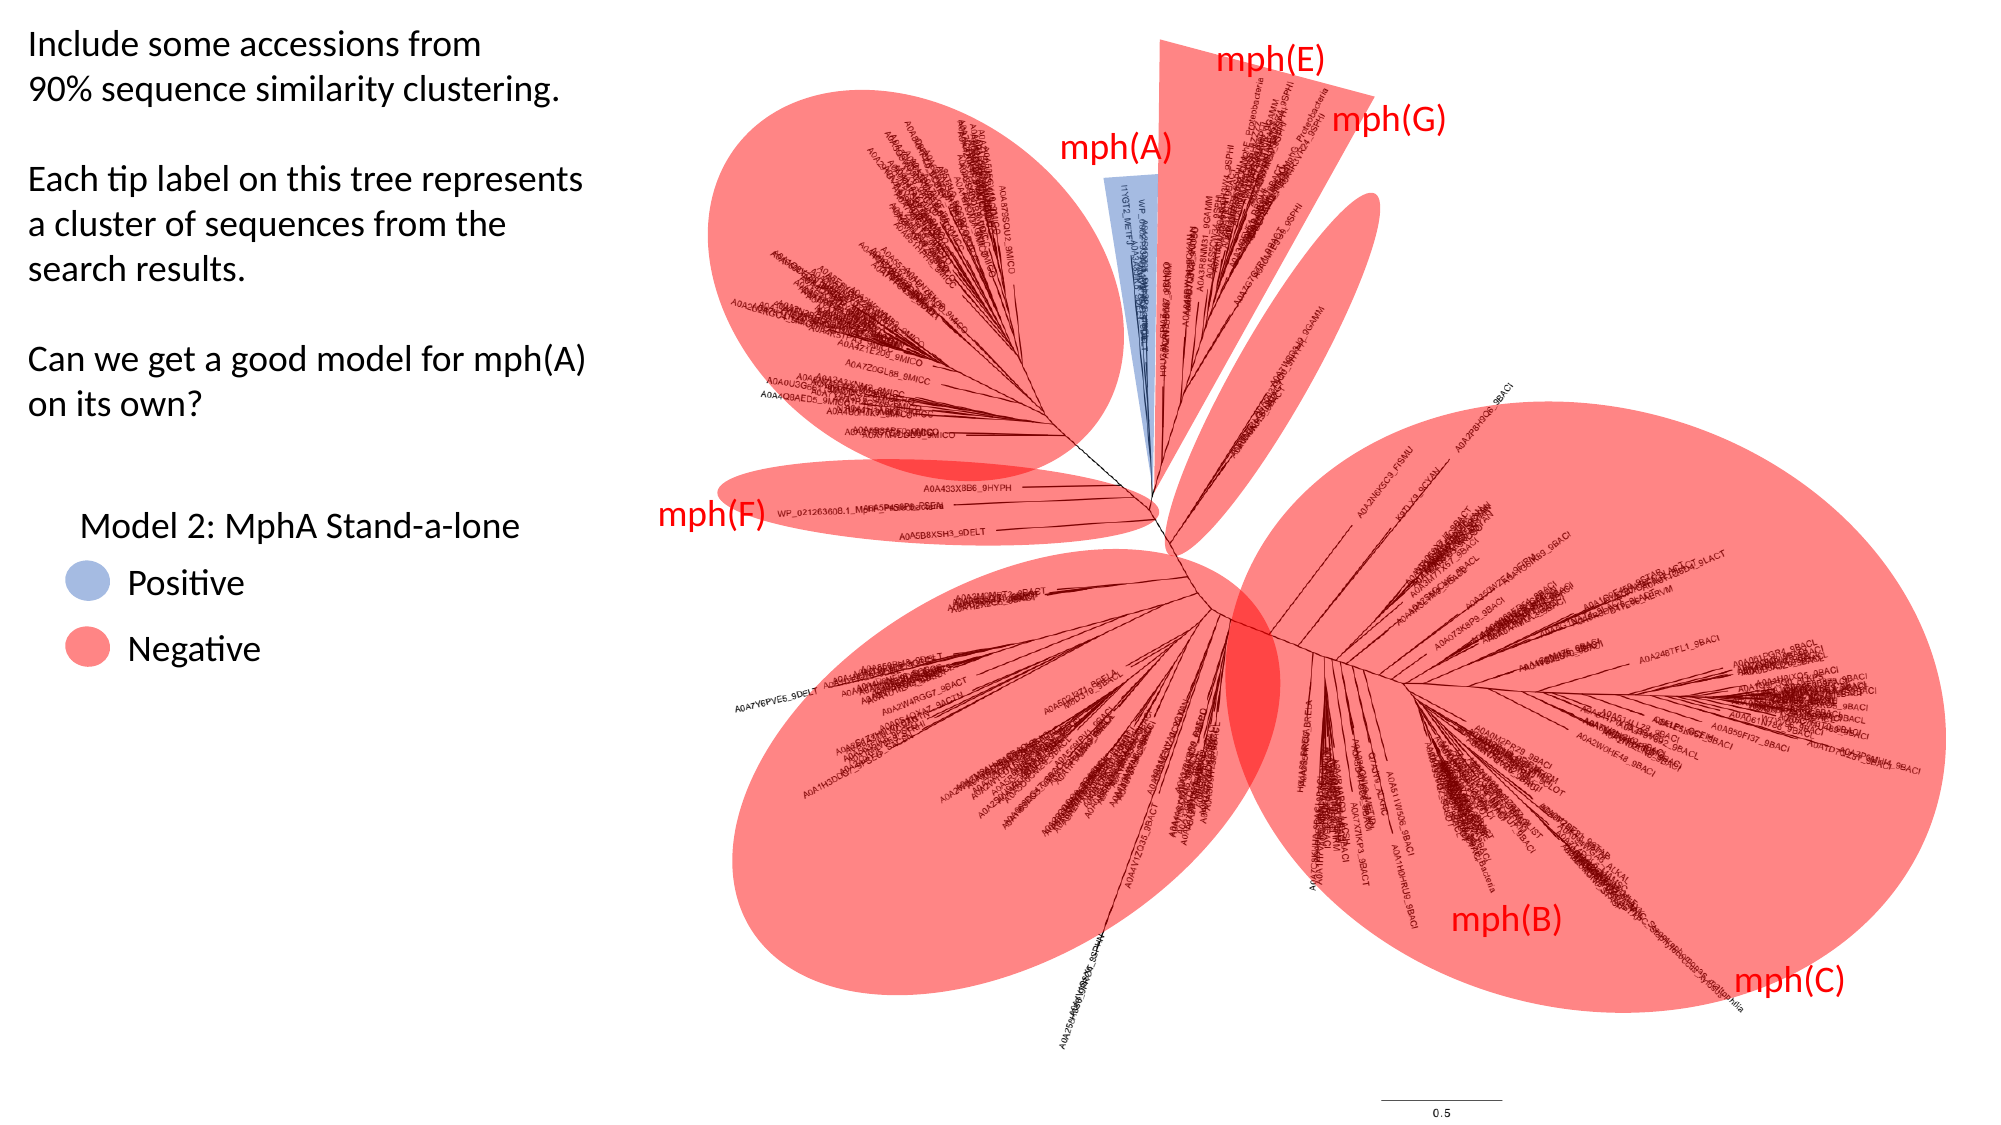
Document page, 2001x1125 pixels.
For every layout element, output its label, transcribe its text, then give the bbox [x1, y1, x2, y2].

picture [688, 0, 2000, 1125]
text_box mph(F) [642, 481, 688, 541]
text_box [61, 493, 539, 677]
text_box Include some accessions from 90% sequence similarity clustering. Each tip label on this tree represents a cluster of sequences from the search results. Can we get a good model for mph(A) on its own? [13, 11, 619, 431]
